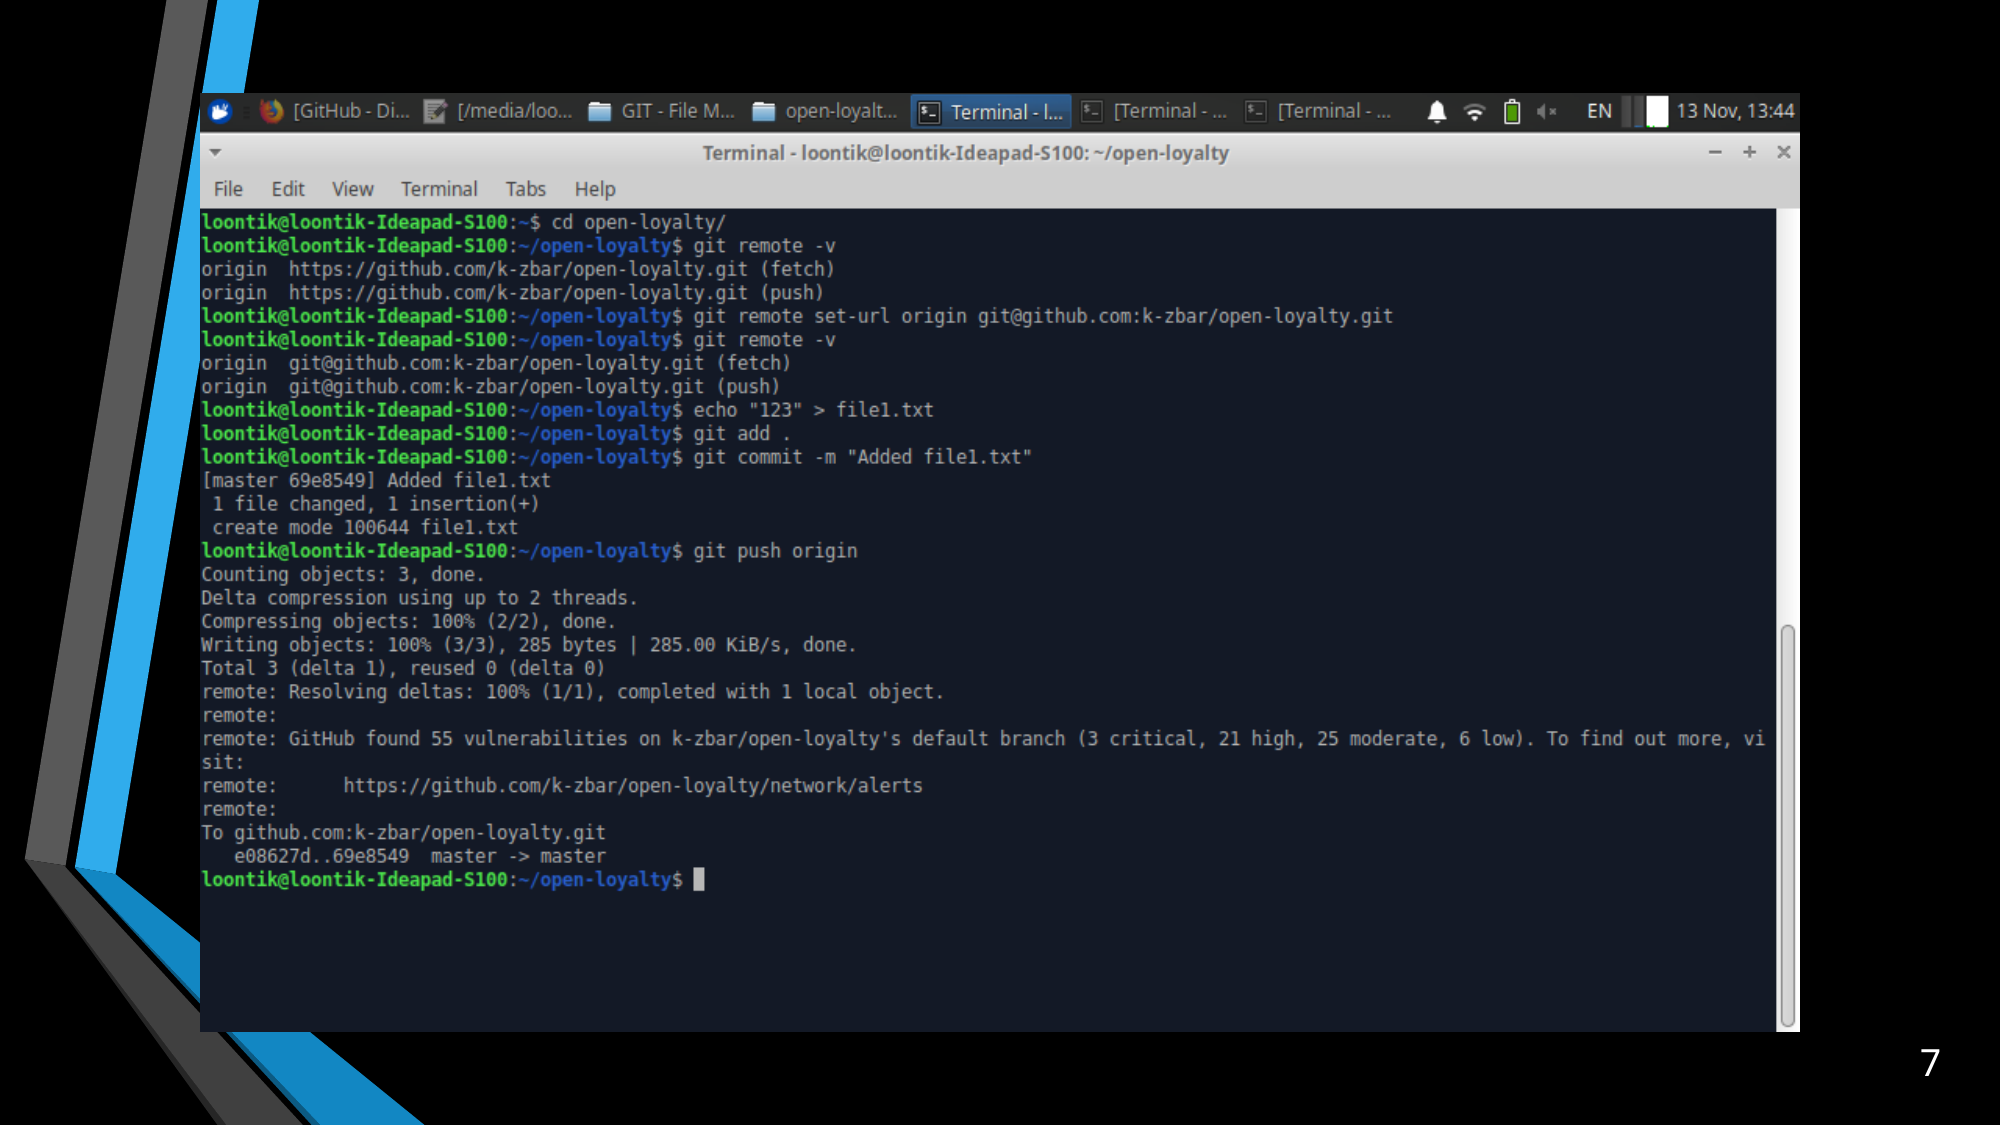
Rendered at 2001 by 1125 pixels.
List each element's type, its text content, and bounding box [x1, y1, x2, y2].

picture [199, 93, 1801, 1032]
text_box 7 [1904, 1031, 1956, 1091]
